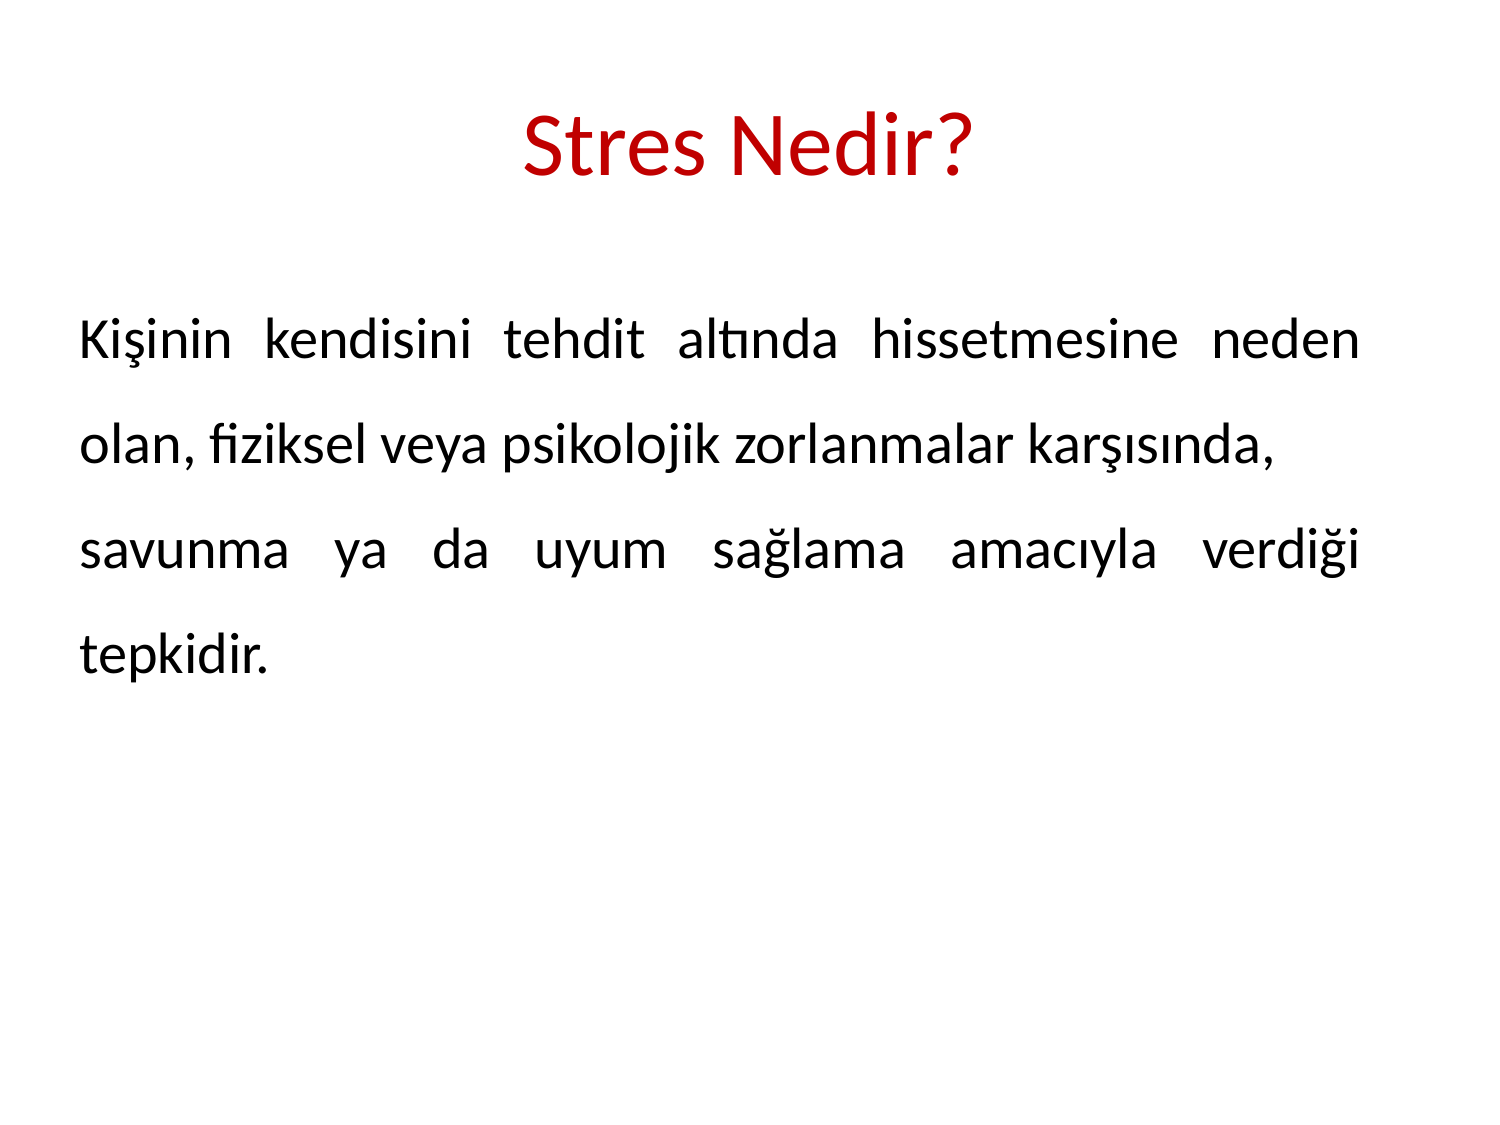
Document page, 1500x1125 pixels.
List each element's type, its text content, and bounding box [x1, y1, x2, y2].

title Stres Nedir? [75, 45, 1425, 233]
text_box Kişinin kendisini tehdit altında hissetmesine neden olan, fiziksel veya psikolojik zorlanmalar karşısında, savunma ya da uyum sağlama amacıyla verdiği tepkidir. [64, 257, 1377, 693]
